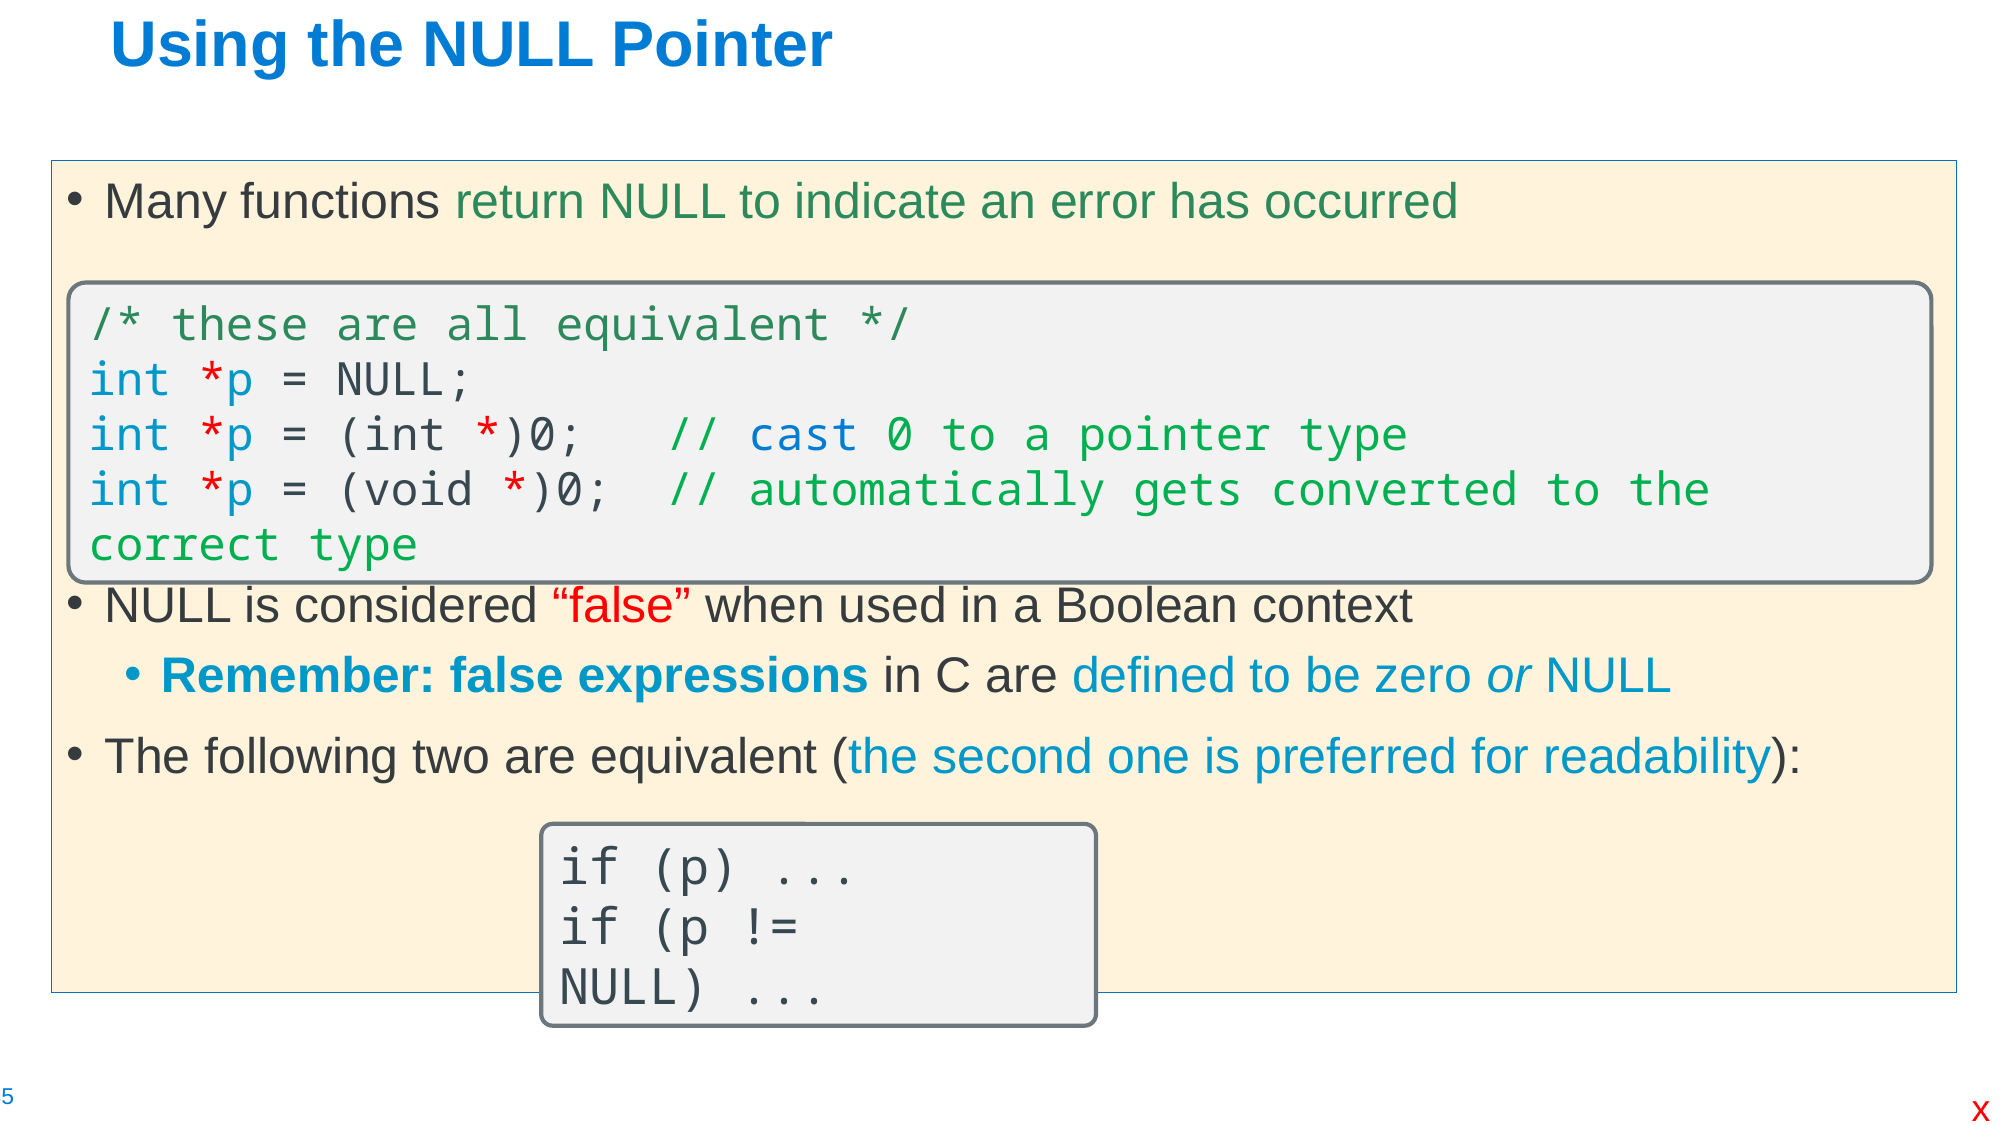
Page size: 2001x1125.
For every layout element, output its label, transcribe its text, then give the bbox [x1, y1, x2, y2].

text_box if (p) ... if (p != NULL) ... [541, 823, 1097, 1026]
title Using the NULL Pointer [95, 4, 1821, 88]
list Many functions return NULL to indicate an error has occurred NULL is considered “false” when used in a Boolean context Remember: false expressions in C are defined to be zero or NULL The following two are equivalent (the second one is preferred for readability): [51, 160, 1957, 993]
text_box x [1956, 1076, 2000, 1125]
text_box /* these are all equivalent */ int *p = NULL; int *p = (int *)0; // cast 0 to a pointer type int *p = (void *)0; // automatically gets converted to the correct type [68, 282, 1932, 583]
